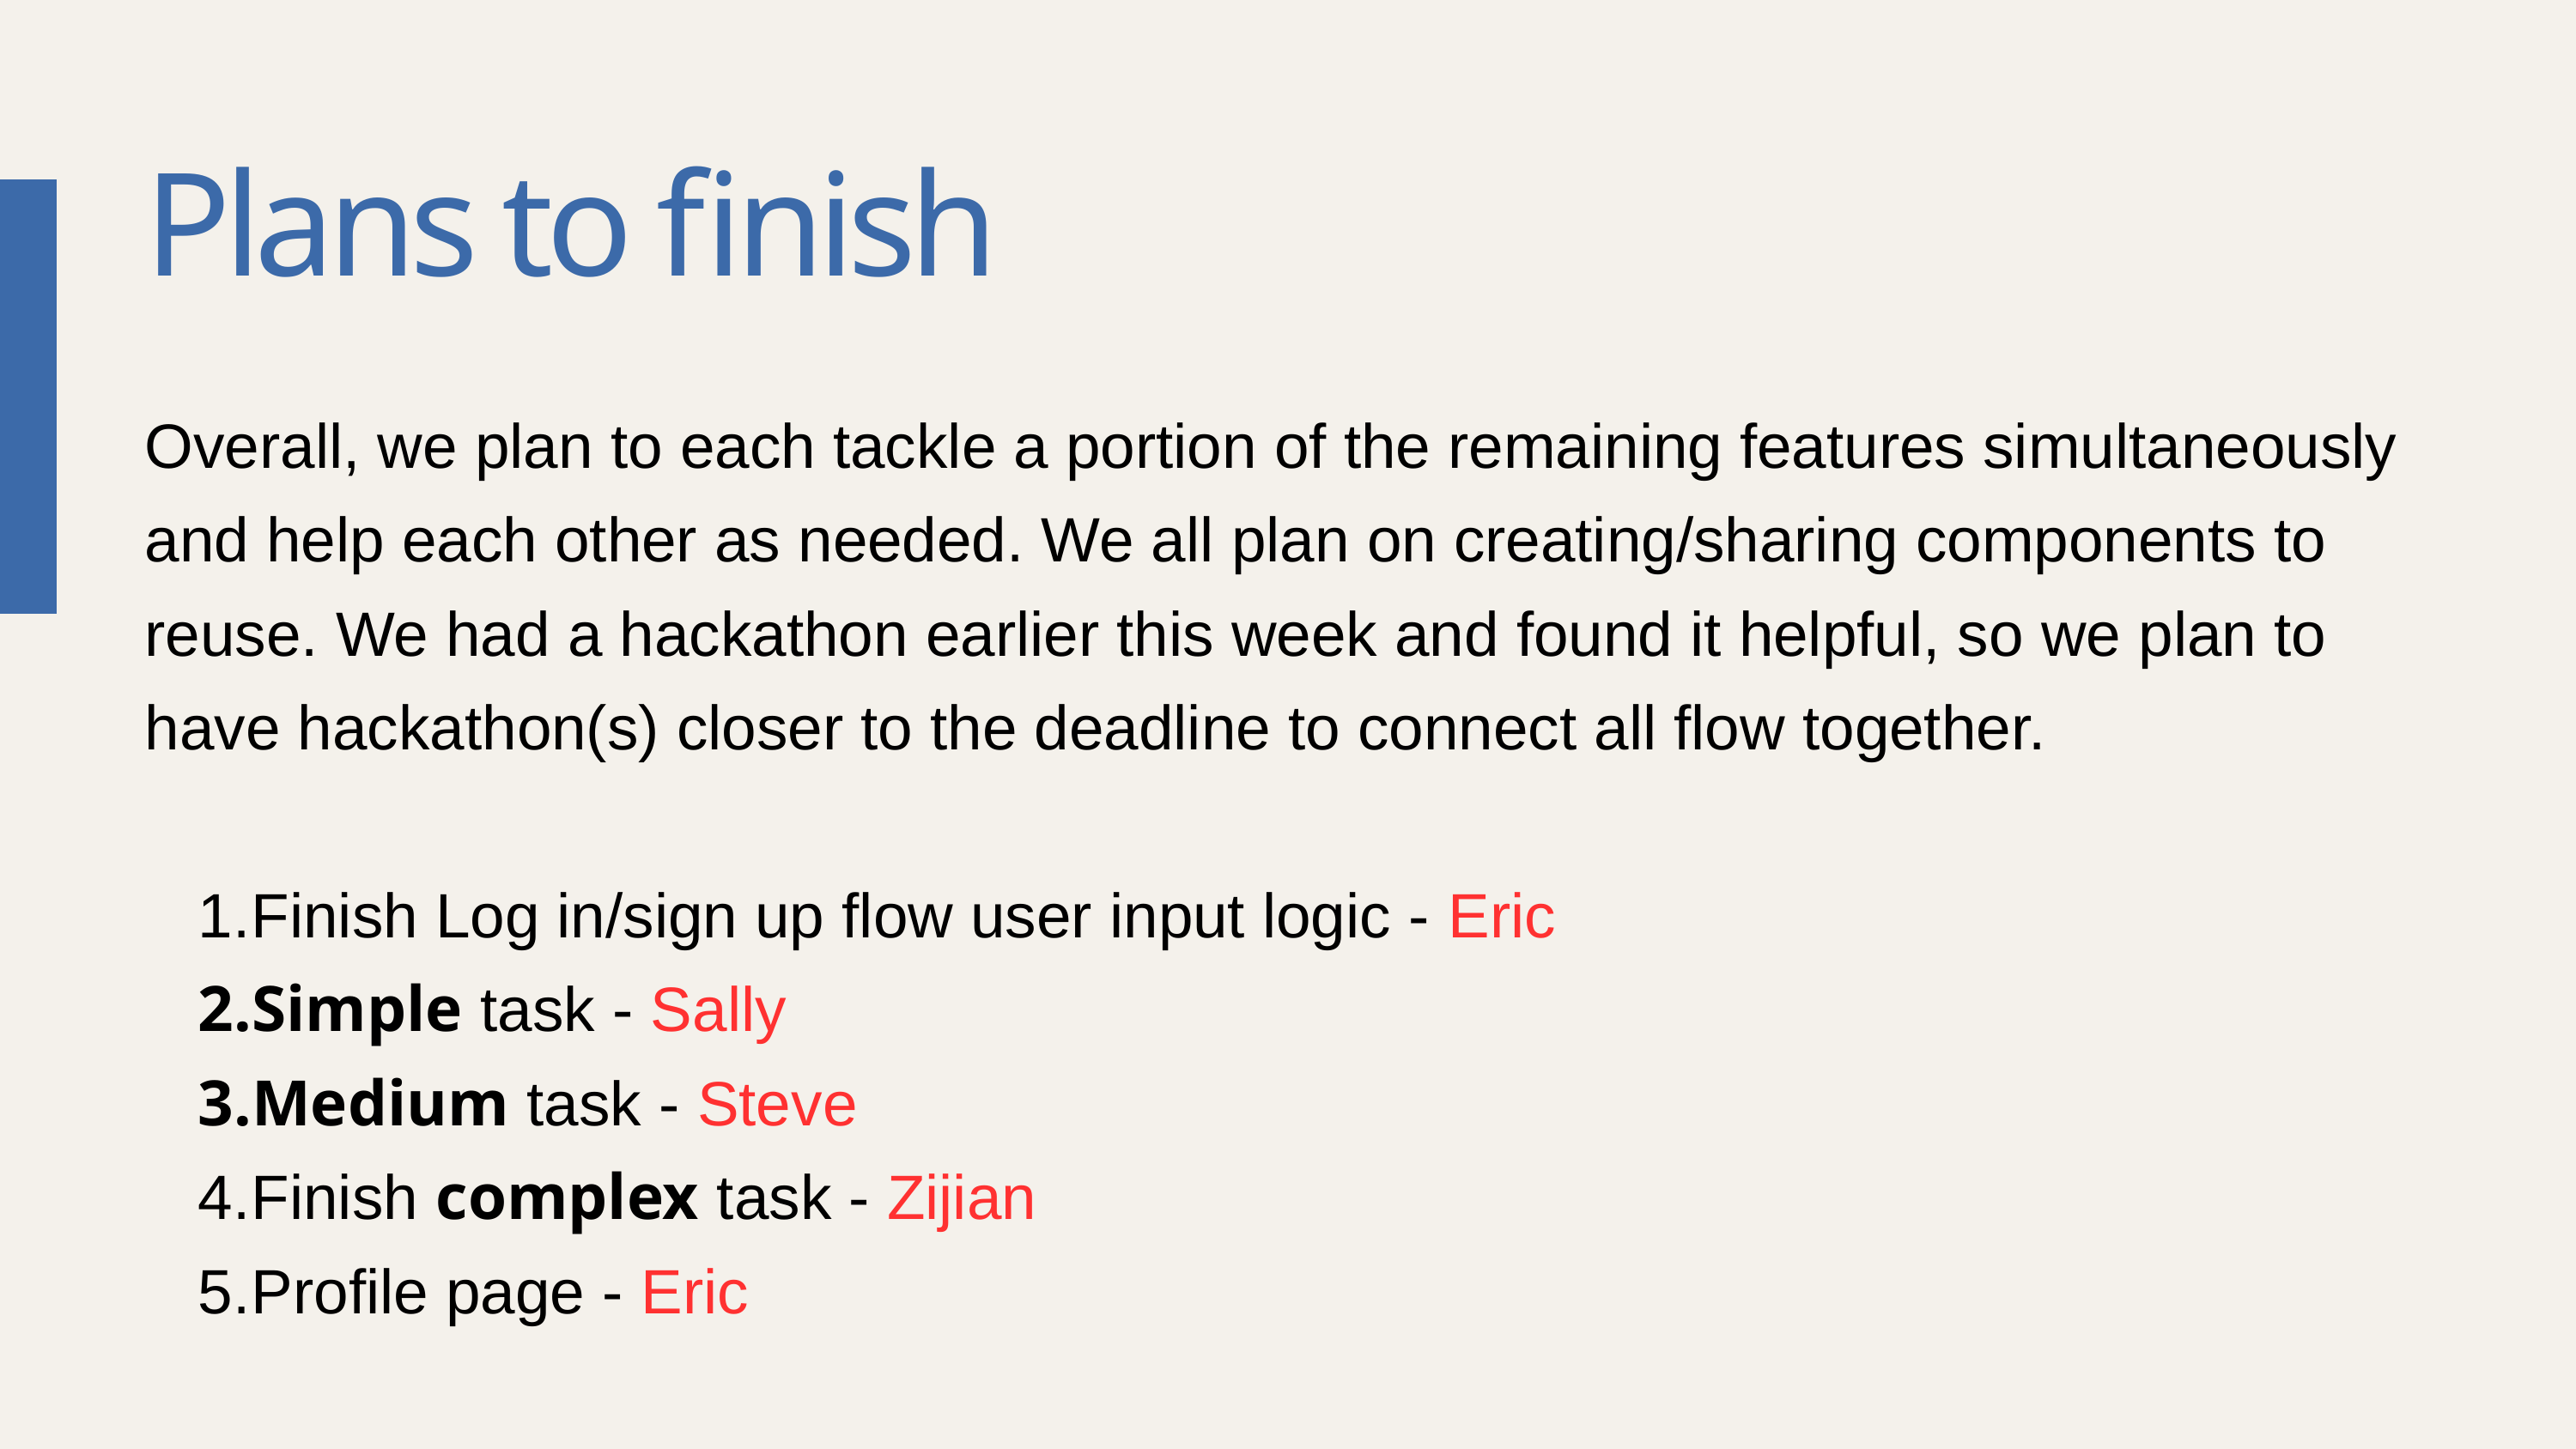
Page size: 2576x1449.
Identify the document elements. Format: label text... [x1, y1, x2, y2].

text_box Overall, we plan to each tackle a portion of the remaining features simultaneously and help each other as needed. We all plan on creating/sharing components to reuse. We had a hackathon earlier this week and found it helpful, so we plan to have hackathon(s) closer to the deadline to connect all flow together. Finish Log in/sign up flow user input logic - Eric Simple task - Sally Medium task - Steve Finish complex task - Zijian Profile page - Eric [144, 386, 2467, 1326]
text_box Plans to finish [144, 177, 2244, 305]
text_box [0, 179, 57, 615]
